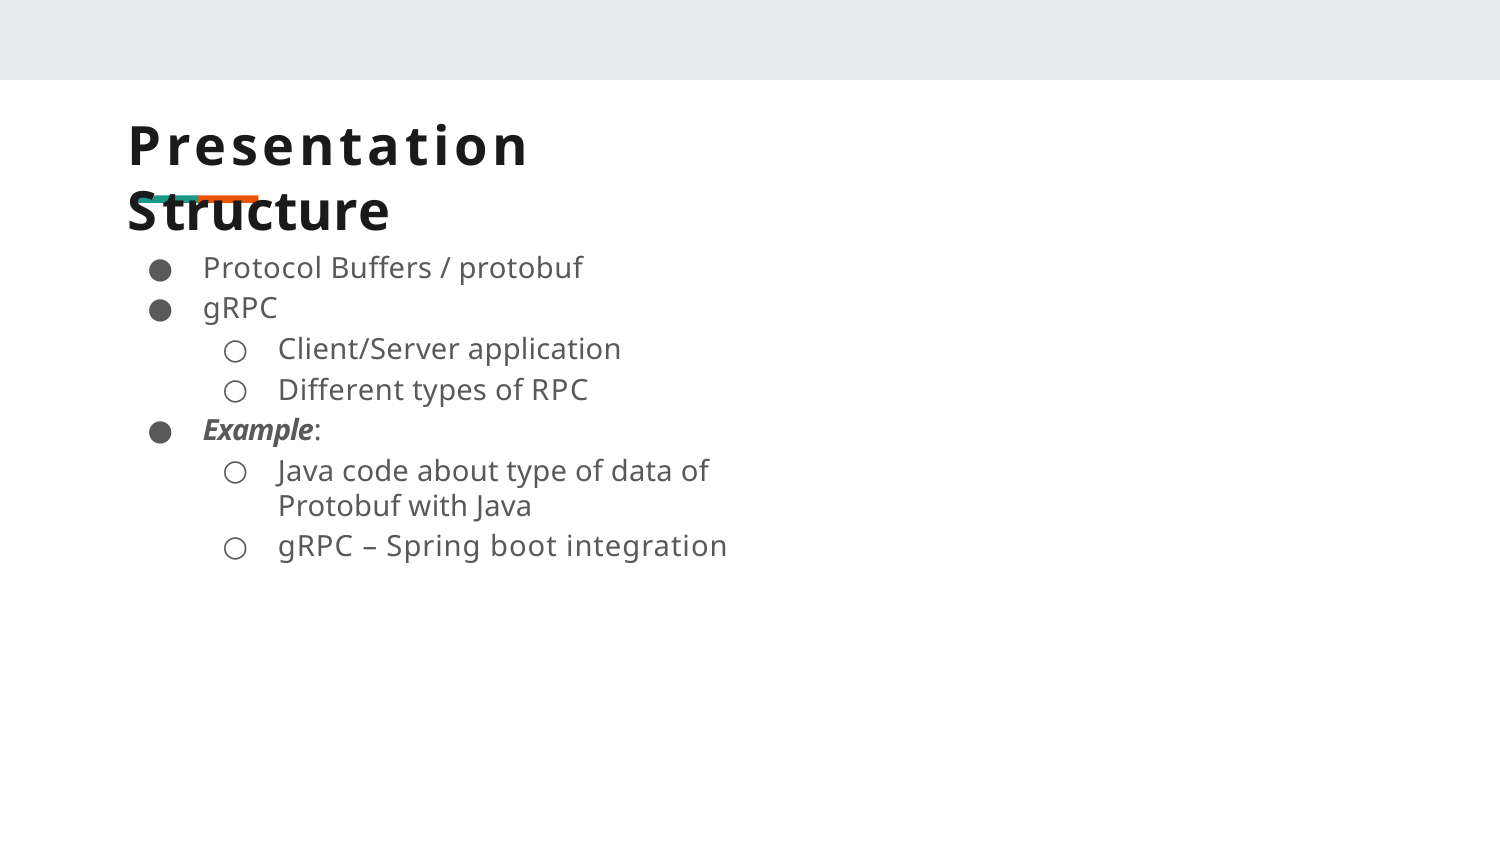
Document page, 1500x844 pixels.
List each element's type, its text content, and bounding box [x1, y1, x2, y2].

title Presentation Structure [125, 109, 788, 253]
text_box Protocol Buffers / protobuf gRPC Client/Server application Different types of RPC Example: Java code about type of data of Protobuf with Java gRPC – Spring boot integration [145, 241, 757, 604]
